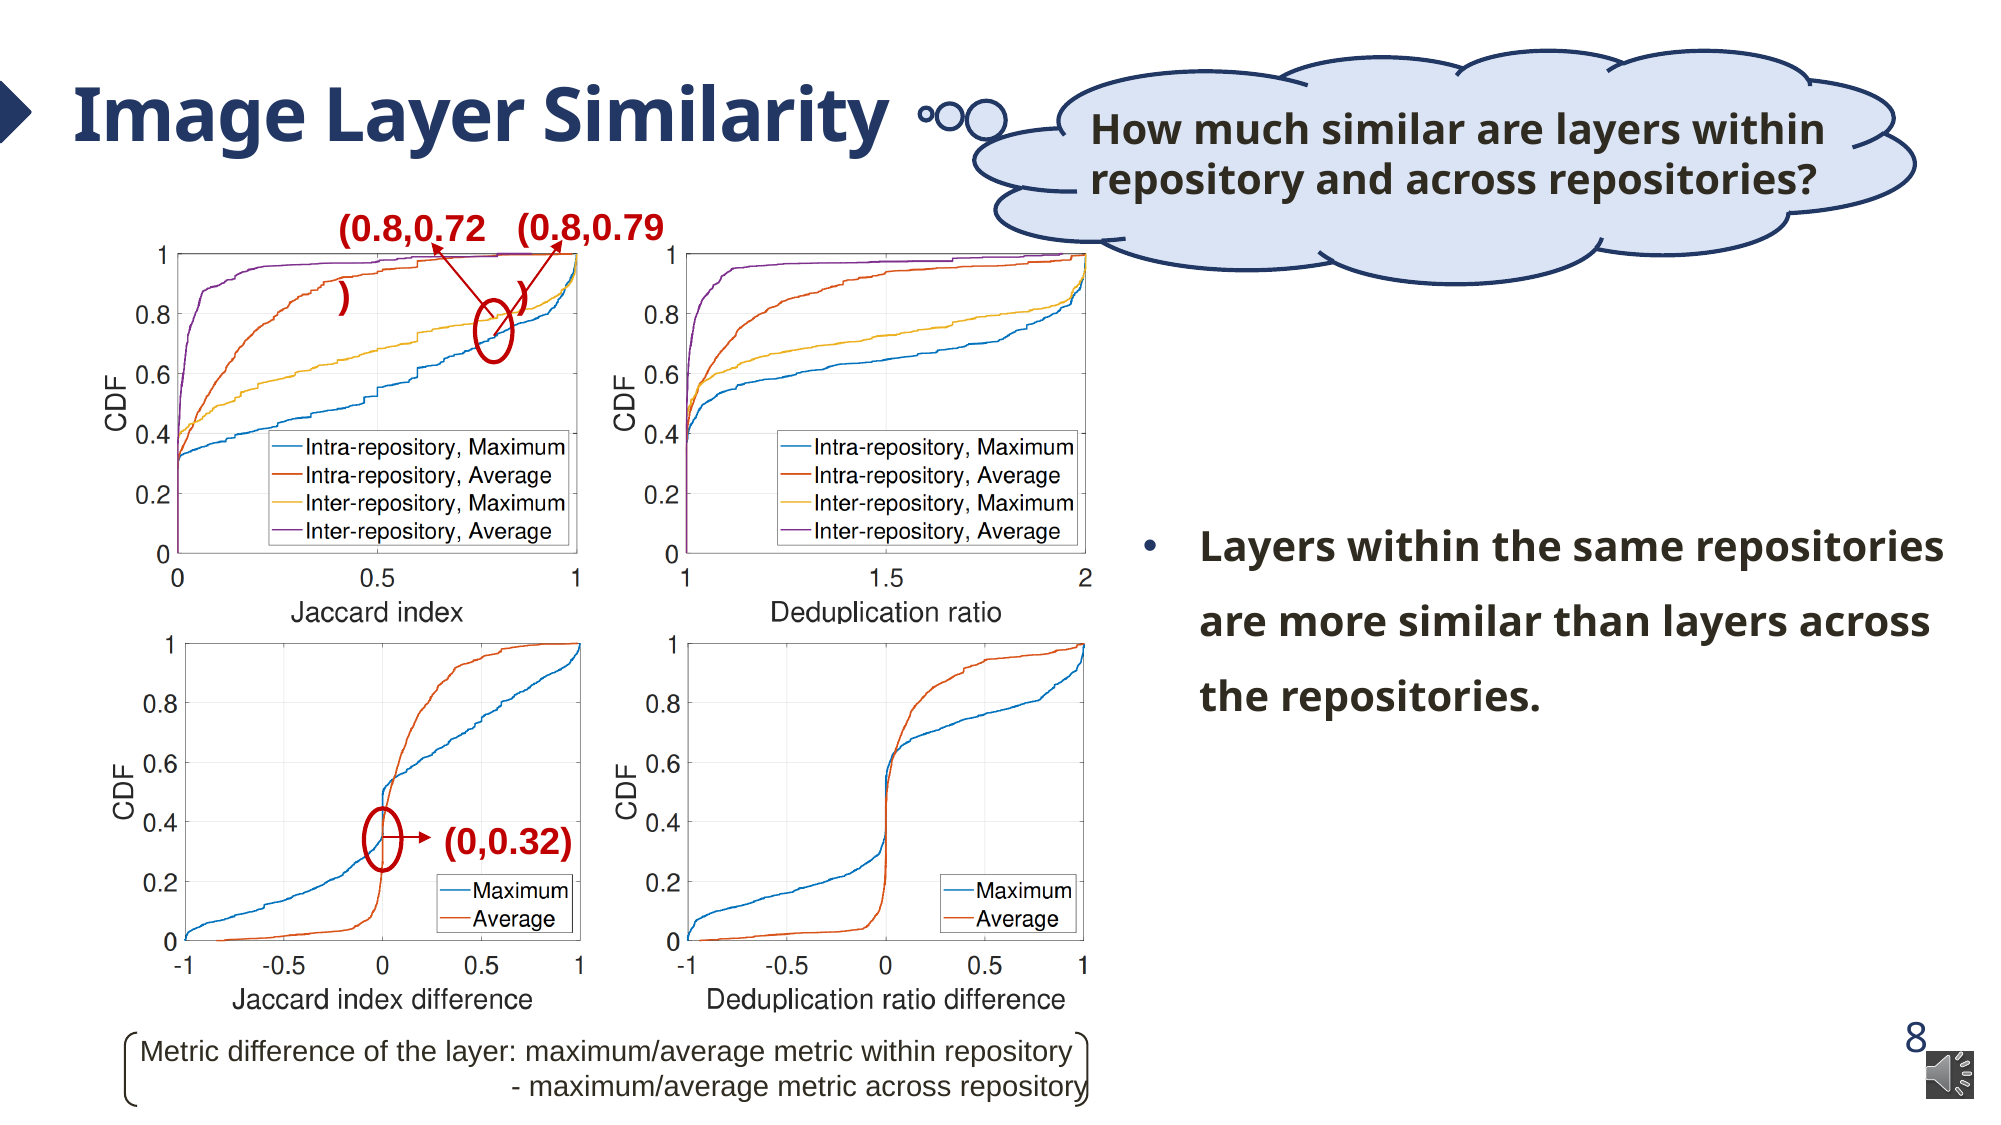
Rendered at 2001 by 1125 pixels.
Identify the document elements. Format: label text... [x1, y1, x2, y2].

text_box 8 [1889, 1003, 1978, 1069]
picture [608, 236, 1101, 624]
text_box Image Layer Similarity [58, 58, 971, 164]
picture [74, 236, 601, 646]
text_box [974, 49, 1915, 284]
text_box Layers within the same repositories are more similar than layers across the repositories. [1128, 487, 1966, 728]
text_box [322, 172, 690, 363]
picture [1924, 1049, 1976, 1101]
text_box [90, 624, 1113, 1112]
text_box [0, 80, 32, 144]
